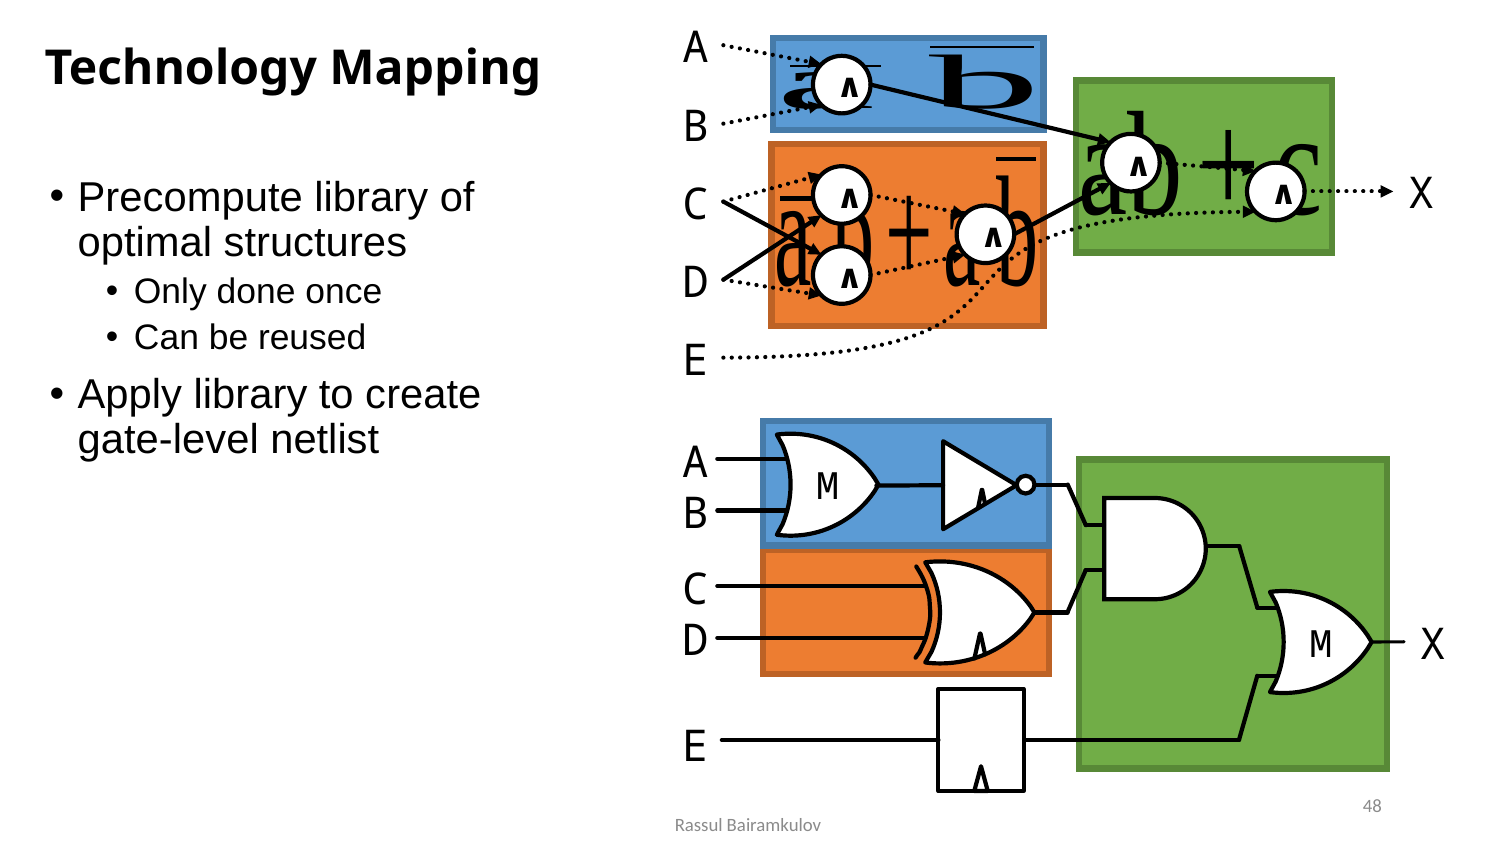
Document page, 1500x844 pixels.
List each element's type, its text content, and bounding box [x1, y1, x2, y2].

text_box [870, 194, 966, 211]
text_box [725, 45, 822, 65]
list Precompute library of optimal structures Only done once Can be reused Apply library to create gate-level netlist [34, 167, 590, 805]
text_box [1159, 162, 1256, 172]
text_box ∧ [811, 54, 872, 115]
text_box D [667, 246, 724, 314]
title Technology Mapping [29, 25, 609, 114]
text_box X [1393, 157, 1450, 225]
text_box B [667, 90, 724, 158]
text_box C [667, 168, 724, 236]
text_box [725, 104, 822, 124]
text_box A [667, 11, 724, 79]
text_box ∧ [1101, 132, 1161, 193]
text_box ∧ [820, 165, 872, 211]
slide_number 48 [1059, 791, 1397, 827]
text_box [1014, 182, 1111, 211]
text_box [725, 201, 822, 211]
text_box ∧ [966, 204, 1004, 211]
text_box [870, 84, 1111, 143]
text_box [725, 211, 1256, 358]
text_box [725, 174, 822, 201]
text_box ∧ [1245, 161, 1306, 222]
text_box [668, 421, 1465, 791]
footer Rassul Bairamkulov [496, 801, 1004, 844]
text_box E [667, 324, 724, 392]
